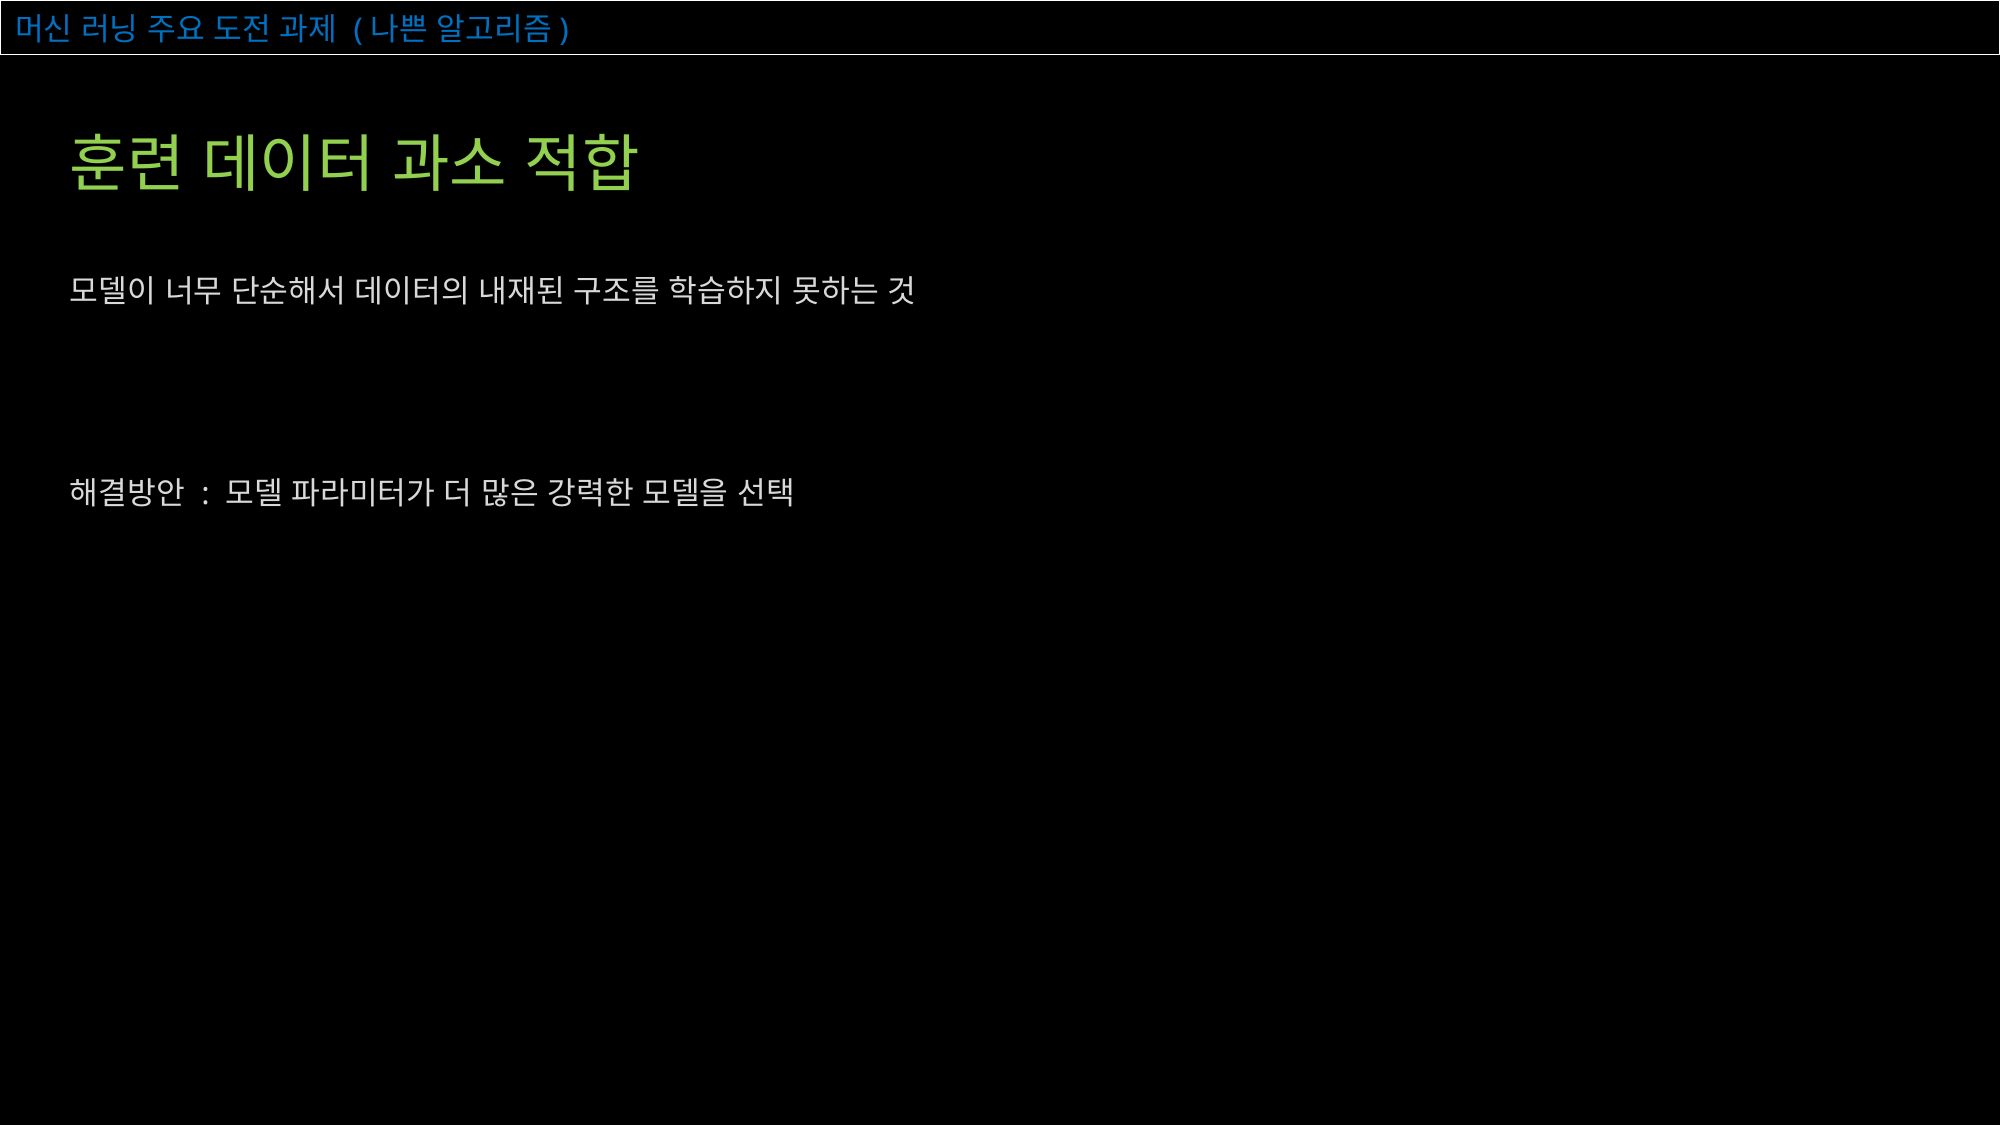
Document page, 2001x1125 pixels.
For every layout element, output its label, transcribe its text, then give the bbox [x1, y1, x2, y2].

list 훈련 데이터 과소 적합 [55, 125, 1816, 188]
text_box 모델이 너무 단순해서 데이터의 내재된 구조를 학습하지 못하는 것 해결방안 : 모델 파라미터가 더 많은 강력한 모델을 선택 [55, 237, 1340, 869]
text_box [0, 0, 2000, 75]
